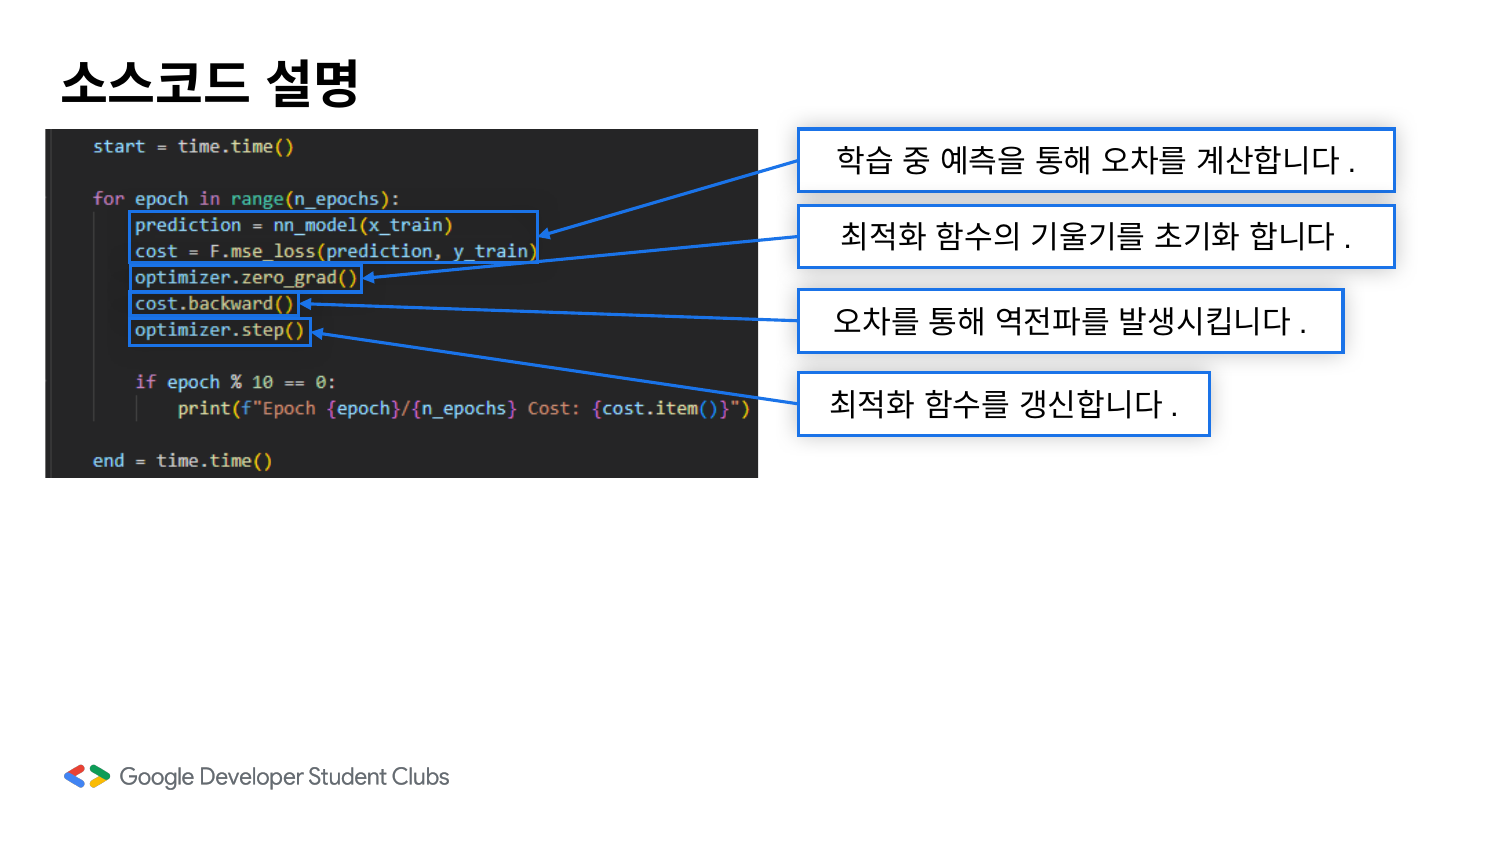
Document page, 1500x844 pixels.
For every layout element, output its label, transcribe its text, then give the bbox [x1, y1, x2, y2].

title 소스코드 설명 [45, 29, 506, 127]
text_box 오차를 통해 역전파를 발생시킵니다. [798, 289, 1343, 353]
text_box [298, 303, 799, 322]
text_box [361, 236, 800, 279]
text_box 최적화 함수의 기울기를 초기화 합니다. [804, 205, 1395, 268]
text_box 최적화 함수를 갱신합니다. [798, 372, 1210, 436]
text_box 학습 중 예측을 통해 오차를 계산합니다. [798, 129, 1395, 192]
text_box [310, 331, 799, 405]
picture [64, 762, 449, 790]
picture [45, 128, 759, 478]
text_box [536, 160, 799, 235]
